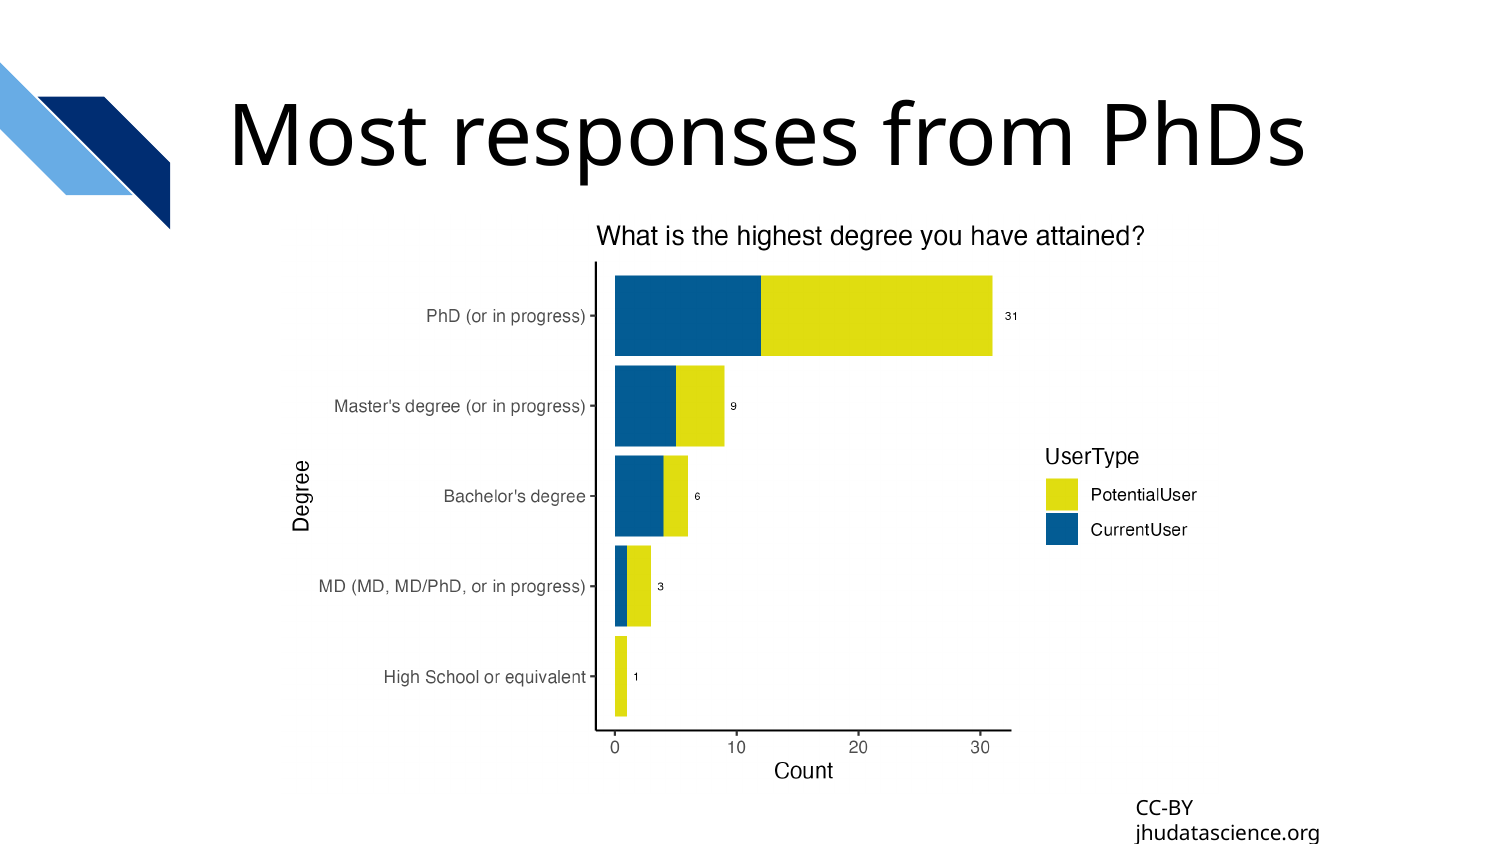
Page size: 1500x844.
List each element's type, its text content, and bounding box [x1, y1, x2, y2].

picture [281, 214, 1219, 794]
title Most responses from PhDs [212, 64, 1494, 215]
